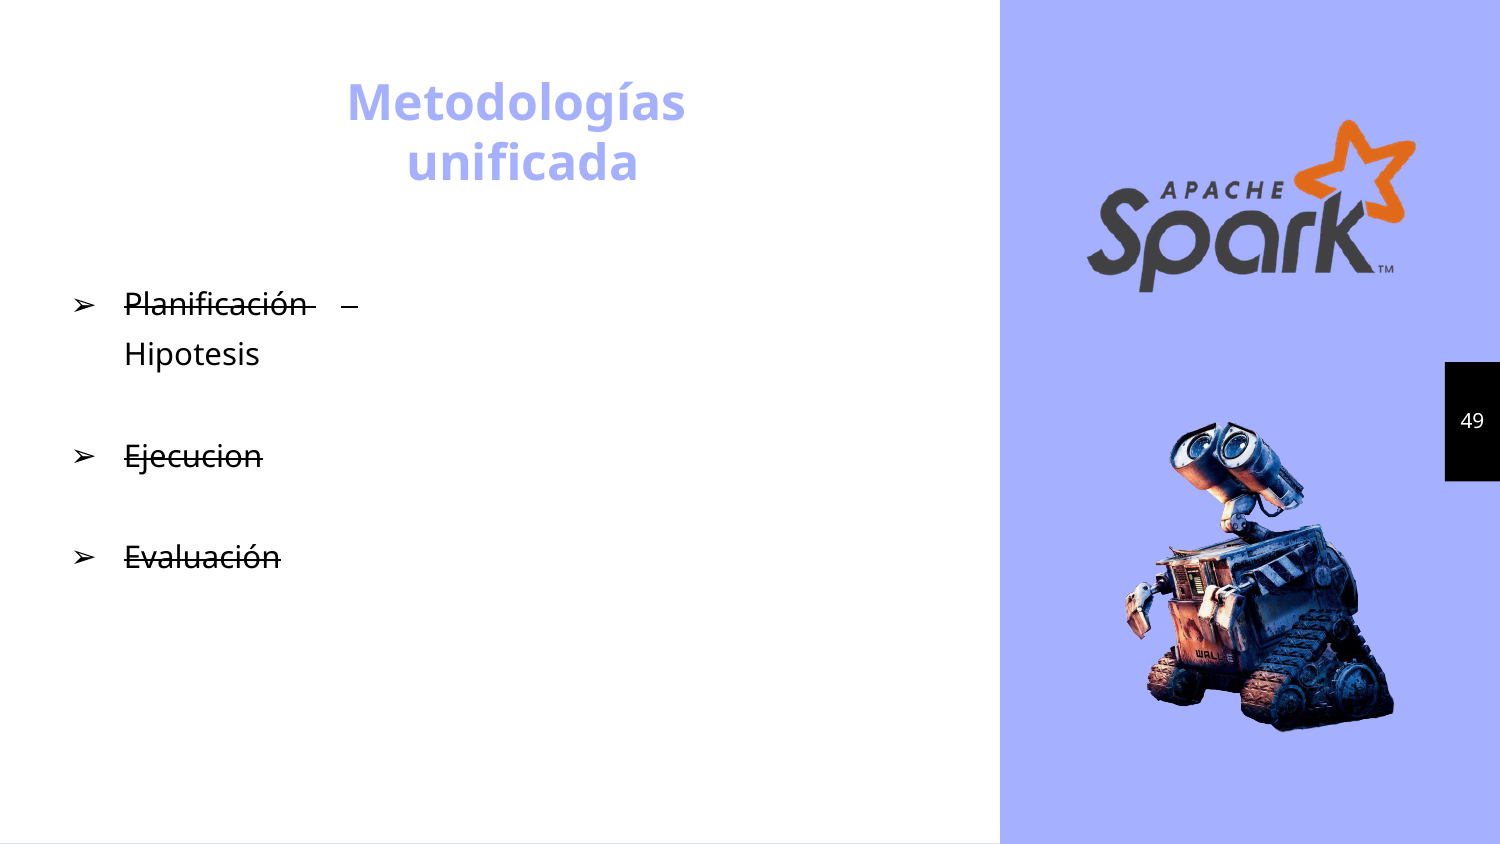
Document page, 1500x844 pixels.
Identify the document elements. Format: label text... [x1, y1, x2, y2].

picture [1096, 399, 1406, 744]
list Planificación Hipotesis Ejecucion Evaluación [33, 205, 972, 792]
slide_number ‹#› [1444, 362, 1500, 482]
picture [1085, 118, 1417, 295]
title Metodologías unificada [65, 29, 981, 206]
